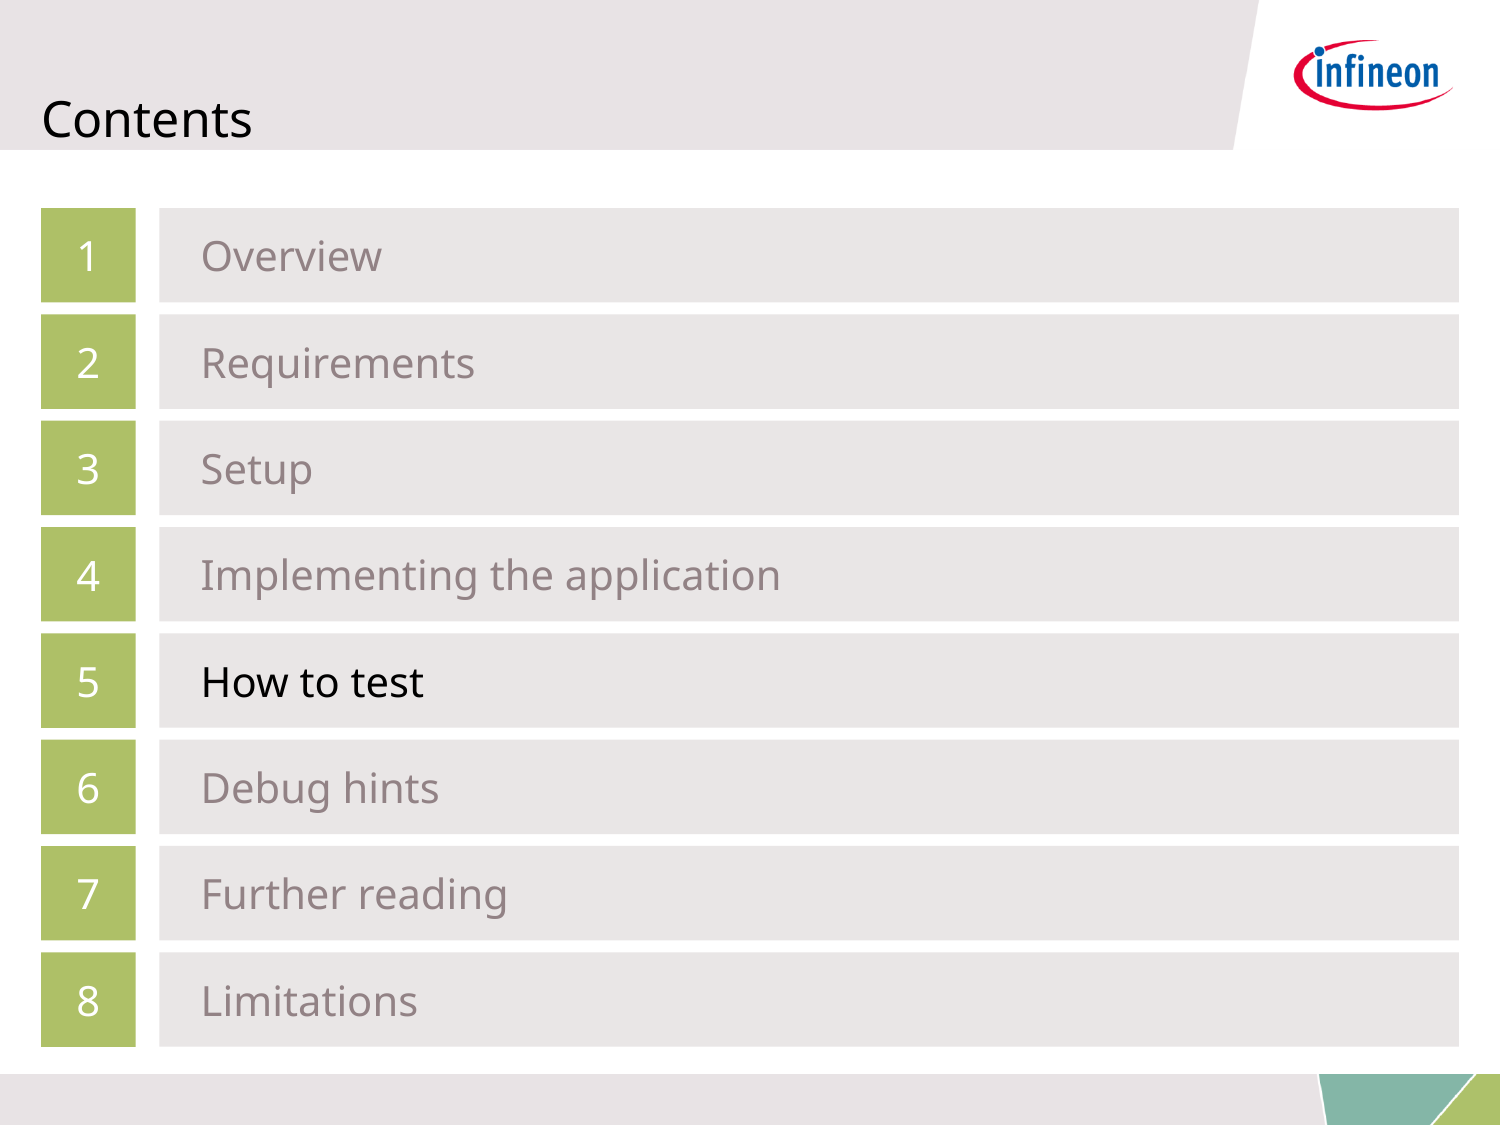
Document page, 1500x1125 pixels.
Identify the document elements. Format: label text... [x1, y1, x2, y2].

list Requirements [159, 314, 1459, 409]
list 1 [41, 208, 136, 303]
list 5 [41, 633, 136, 728]
list Implementing the application [159, 527, 1459, 622]
list 3 [41, 420, 136, 516]
list How to test [159, 633, 1459, 728]
list Limitations [159, 952, 1459, 1047]
picture [0, 1074, 1500, 1125]
list Further reading [159, 845, 1459, 941]
list 2 [41, 314, 136, 409]
title Contents [41, 30, 1227, 149]
list 7 [41, 846, 136, 941]
list Debug hints [159, 739, 1459, 835]
picture [0, 0, 1500, 150]
list 6 [41, 739, 136, 835]
list Overview [159, 208, 1459, 303]
list 8 [41, 952, 136, 1047]
list Setup [159, 420, 1459, 516]
list 4 [41, 527, 136, 622]
